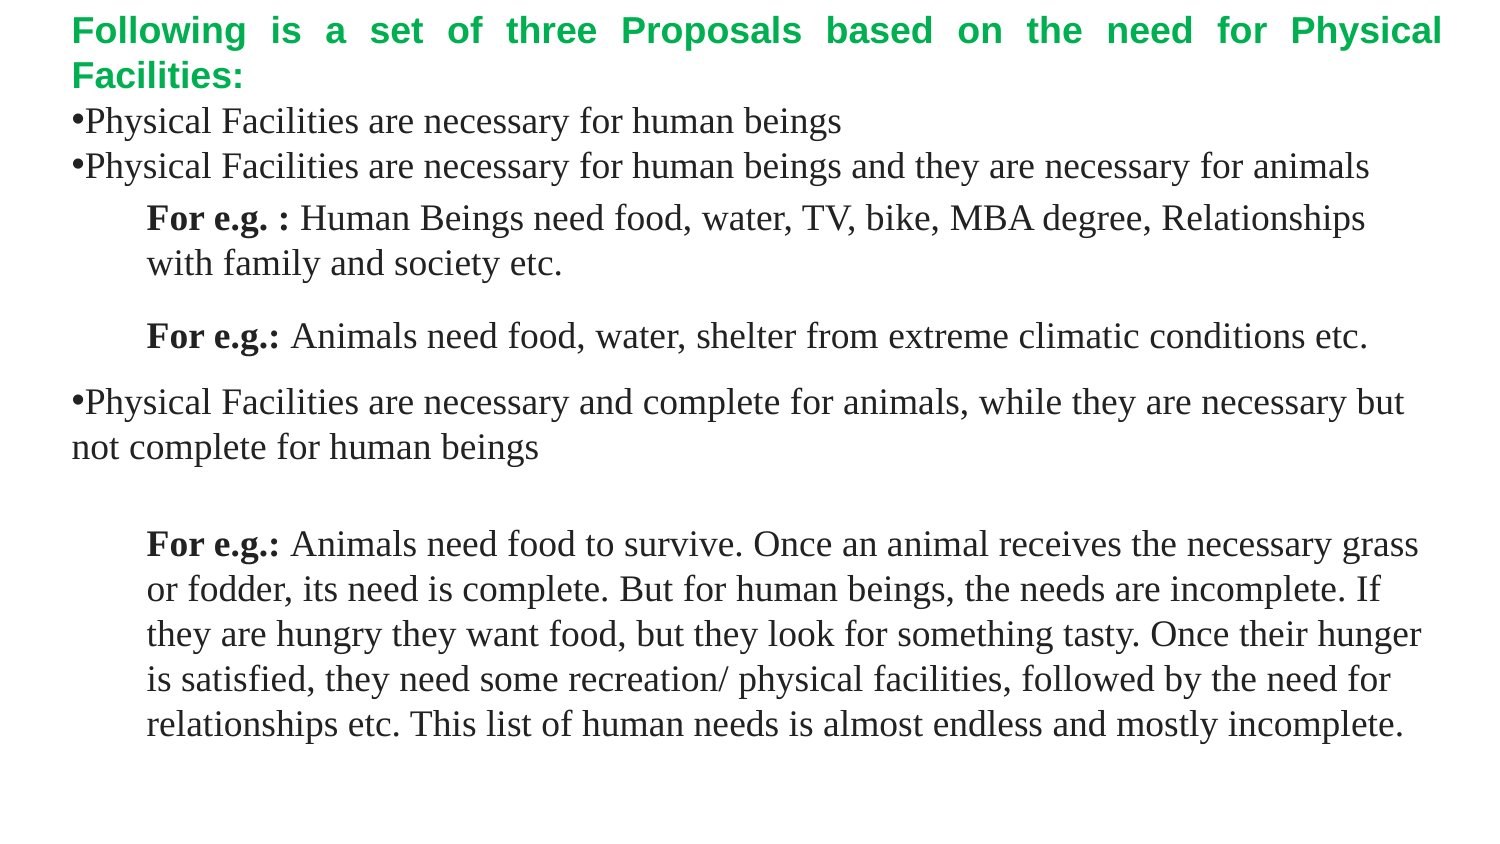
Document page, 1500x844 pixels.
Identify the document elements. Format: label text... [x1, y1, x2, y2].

subtitle Following is a set of three Proposals based on the need for Physical Facilities: Physical Facilities are necessary for human beings Physical Facilities are necessary for human beings and they are necessary for animals For e.g. : Human Beings need food, water, TV, bike, MBA degree, Relationships with family and society etc. For e.g.: Animals need food, water, shelter from extreme climatic conditions etc. Physical Facilities are necessary and complete for animals, while they are necessary but not complete for human beings For e.g.: Animals need food to survive. Once an animal receives the necessary grass or fodder, its need is complete. But for human beings, the needs are incomplete. If they are hungry they want food, but they look for something tasty. Once their hunger is satisfied, they need some recreation/ physical facilities, followed by the need for relationships etc. This list of human needs is almost endless and mostly incomplete. [60, 0, 1456, 844]
